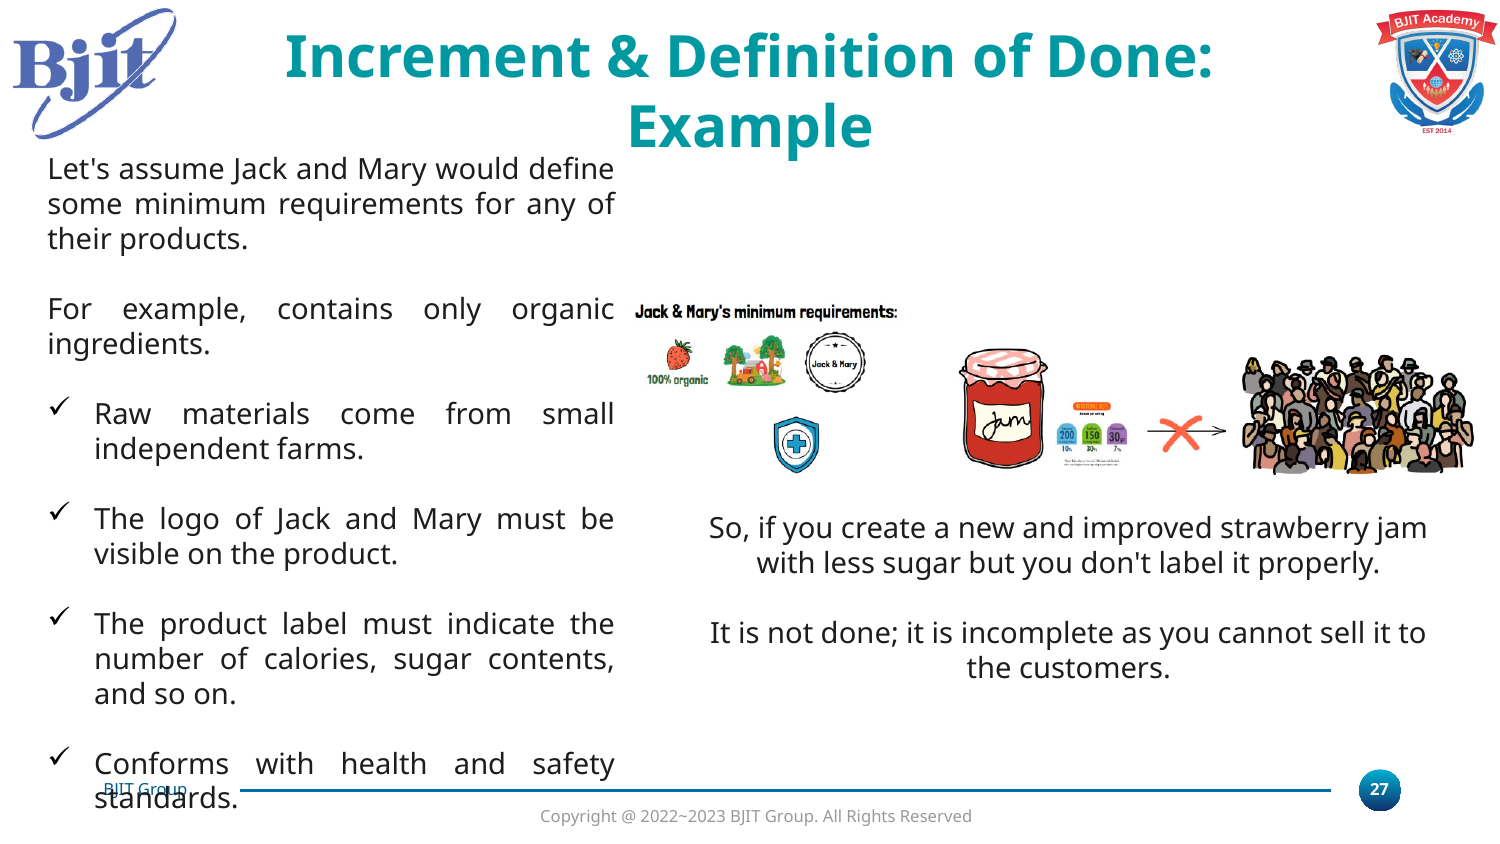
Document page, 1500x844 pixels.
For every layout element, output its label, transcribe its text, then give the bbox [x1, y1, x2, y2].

picture [629, 300, 1481, 493]
picture [13, 7, 177, 140]
text_box Let's assume Jack and Mary would define some minimum requirements for any of their products. For example, contains only organic ingredients. Raw materials come from small independent farms. The logo of Jack and Mary must be visible on the product. The product label must indicate the number of calories, sugar contents, and so on. Conforms with health and safety standards. [32, 143, 631, 823]
text_box Increment & Definition of Done: Example [249, 11, 1250, 167]
text_box So, if you create a new and improved strawberry jam with less sugar but you don't label it properly. It is not done; it is incomplete as you cannot sell it to the customers. [693, 501, 1444, 692]
picture [1373, 7, 1500, 136]
